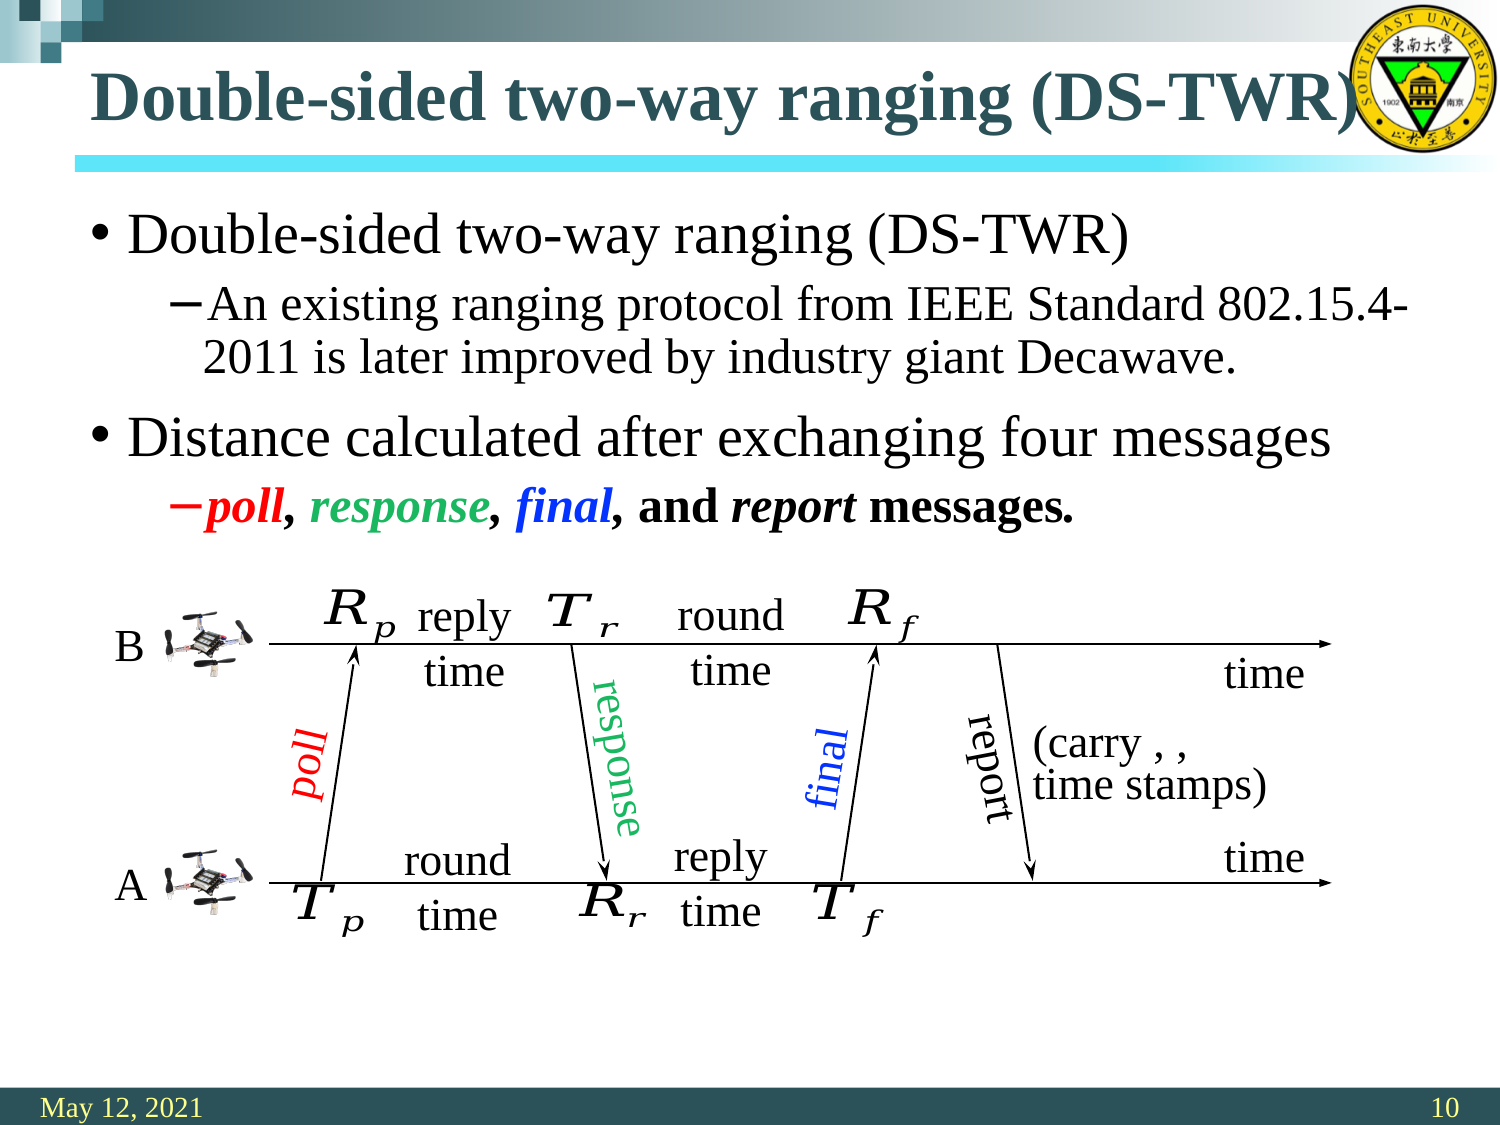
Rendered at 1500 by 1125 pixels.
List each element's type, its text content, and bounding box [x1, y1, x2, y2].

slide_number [24, 1087, 375, 1125]
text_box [1155, 155, 1161, 172]
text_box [114, 583, 1343, 941]
list Double-sided two-way ranging (DS-TWR) An existing ranging protocol from IEEE Standard 802.15.4-2011 is later improved by industry giant Decawave. Distance calculated after exchanging four messages poll, response, final, and report messages. [75, 196, 1450, 1075]
title Double-sided two-way ranging (DS-TWR) [75, 46, 1383, 149]
picture [1348, 3, 1498, 154]
slide_number 10 [1125, 1087, 1475, 1125]
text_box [1188, 155, 1193, 172]
